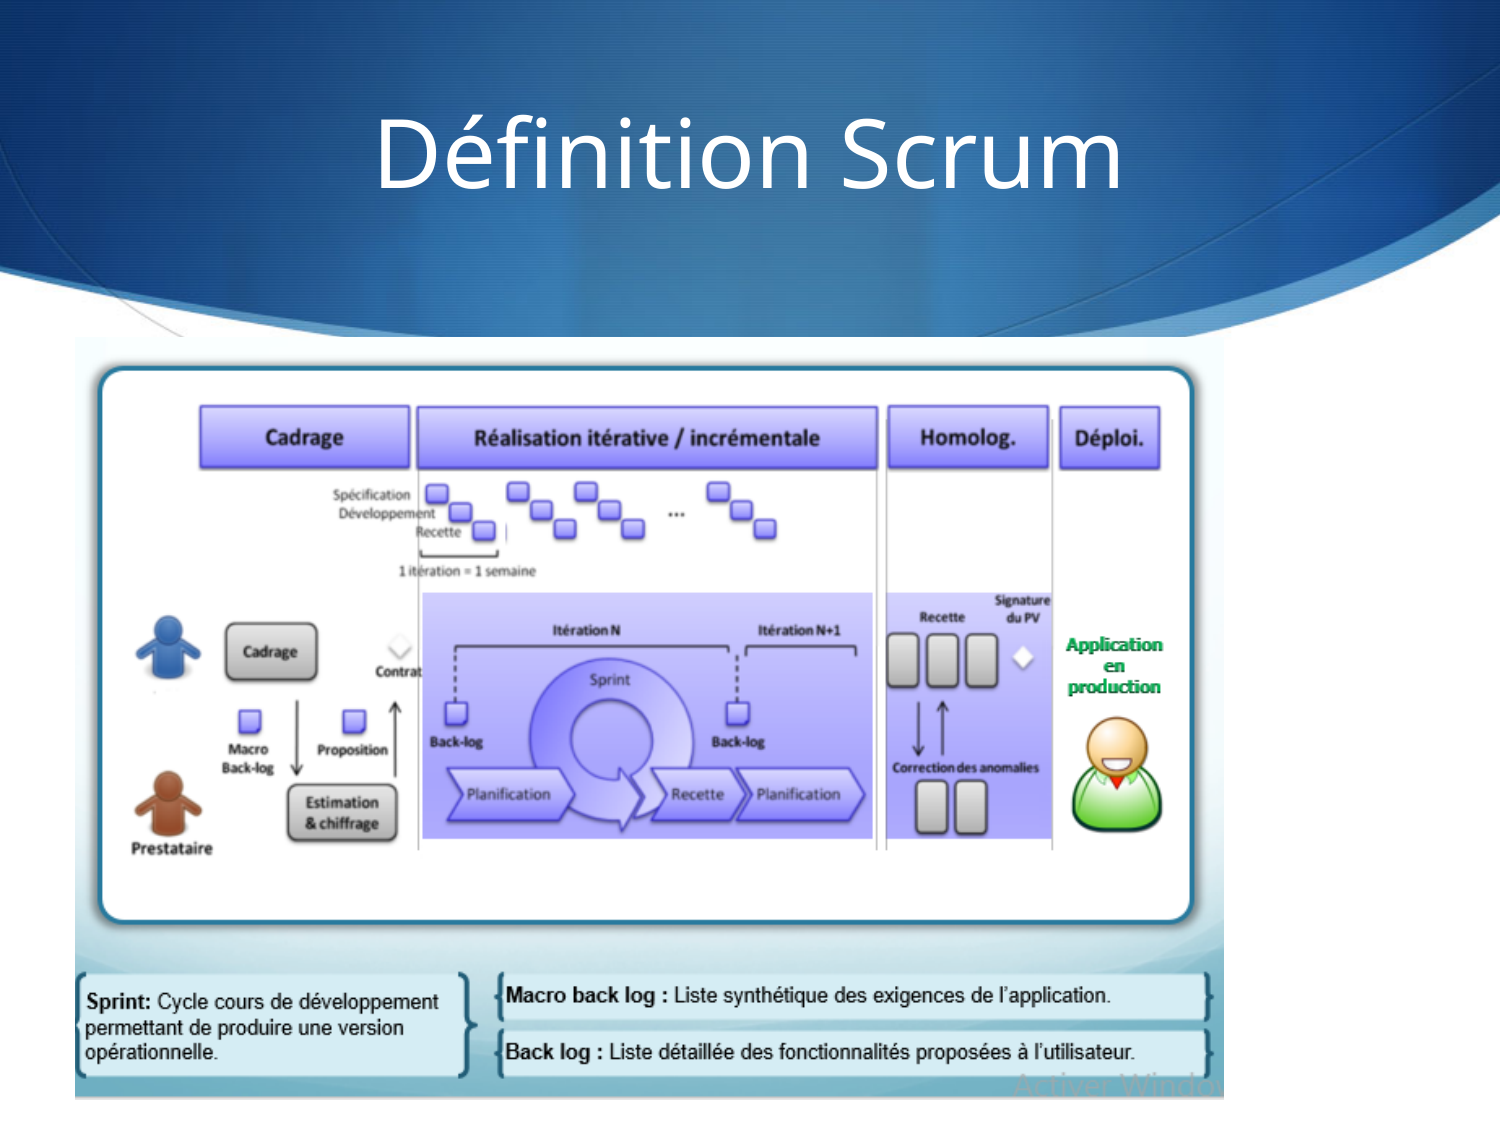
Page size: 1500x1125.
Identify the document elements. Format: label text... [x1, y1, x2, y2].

picture [0, 0, 1500, 1125]
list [74, 336, 1224, 1100]
title Définition Scrum [75, 56, 1425, 245]
